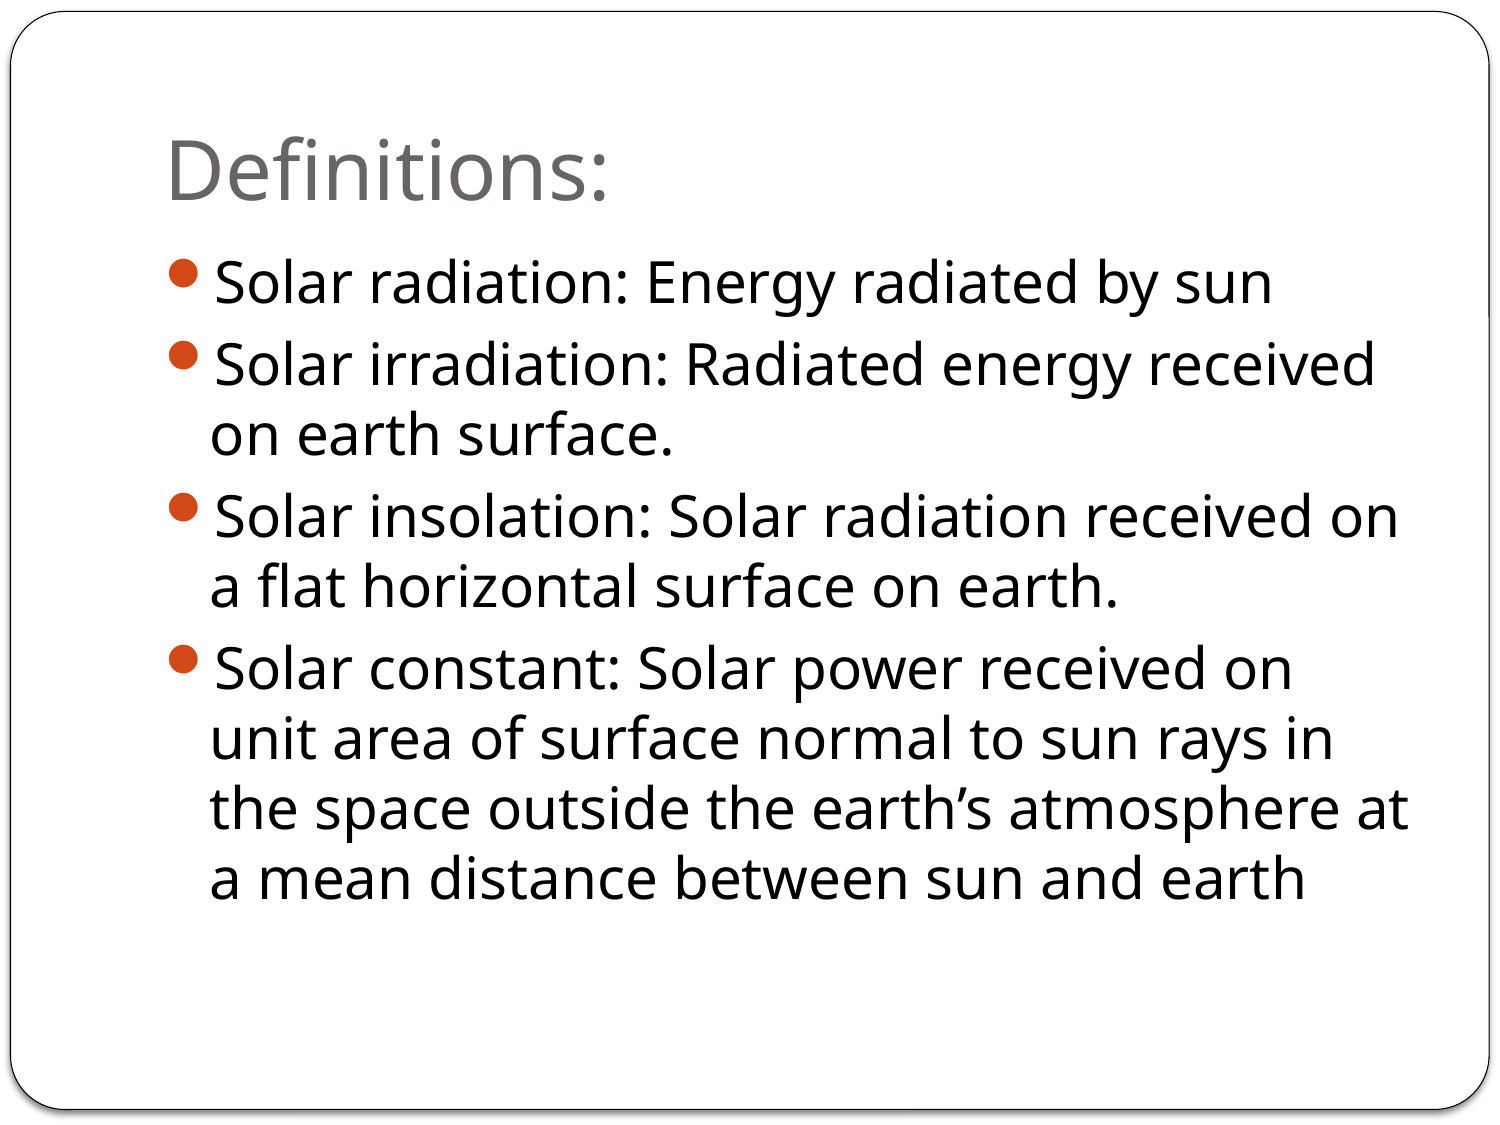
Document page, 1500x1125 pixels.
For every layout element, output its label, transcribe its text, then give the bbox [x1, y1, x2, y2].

list Solar radiation: Energy radiated by sun Solar irradiation: Radiated energy received on earth surface. Solar insolation: Solar radiation received on a flat horizontal surface on earth. Solar constant: Solar power received on unit area of surface normal to sun rays in the space outside the earth’s atmosphere at a mean distance between sun and earth [150, 237, 1425, 988]
title Definitions: [150, 45, 1425, 233]
